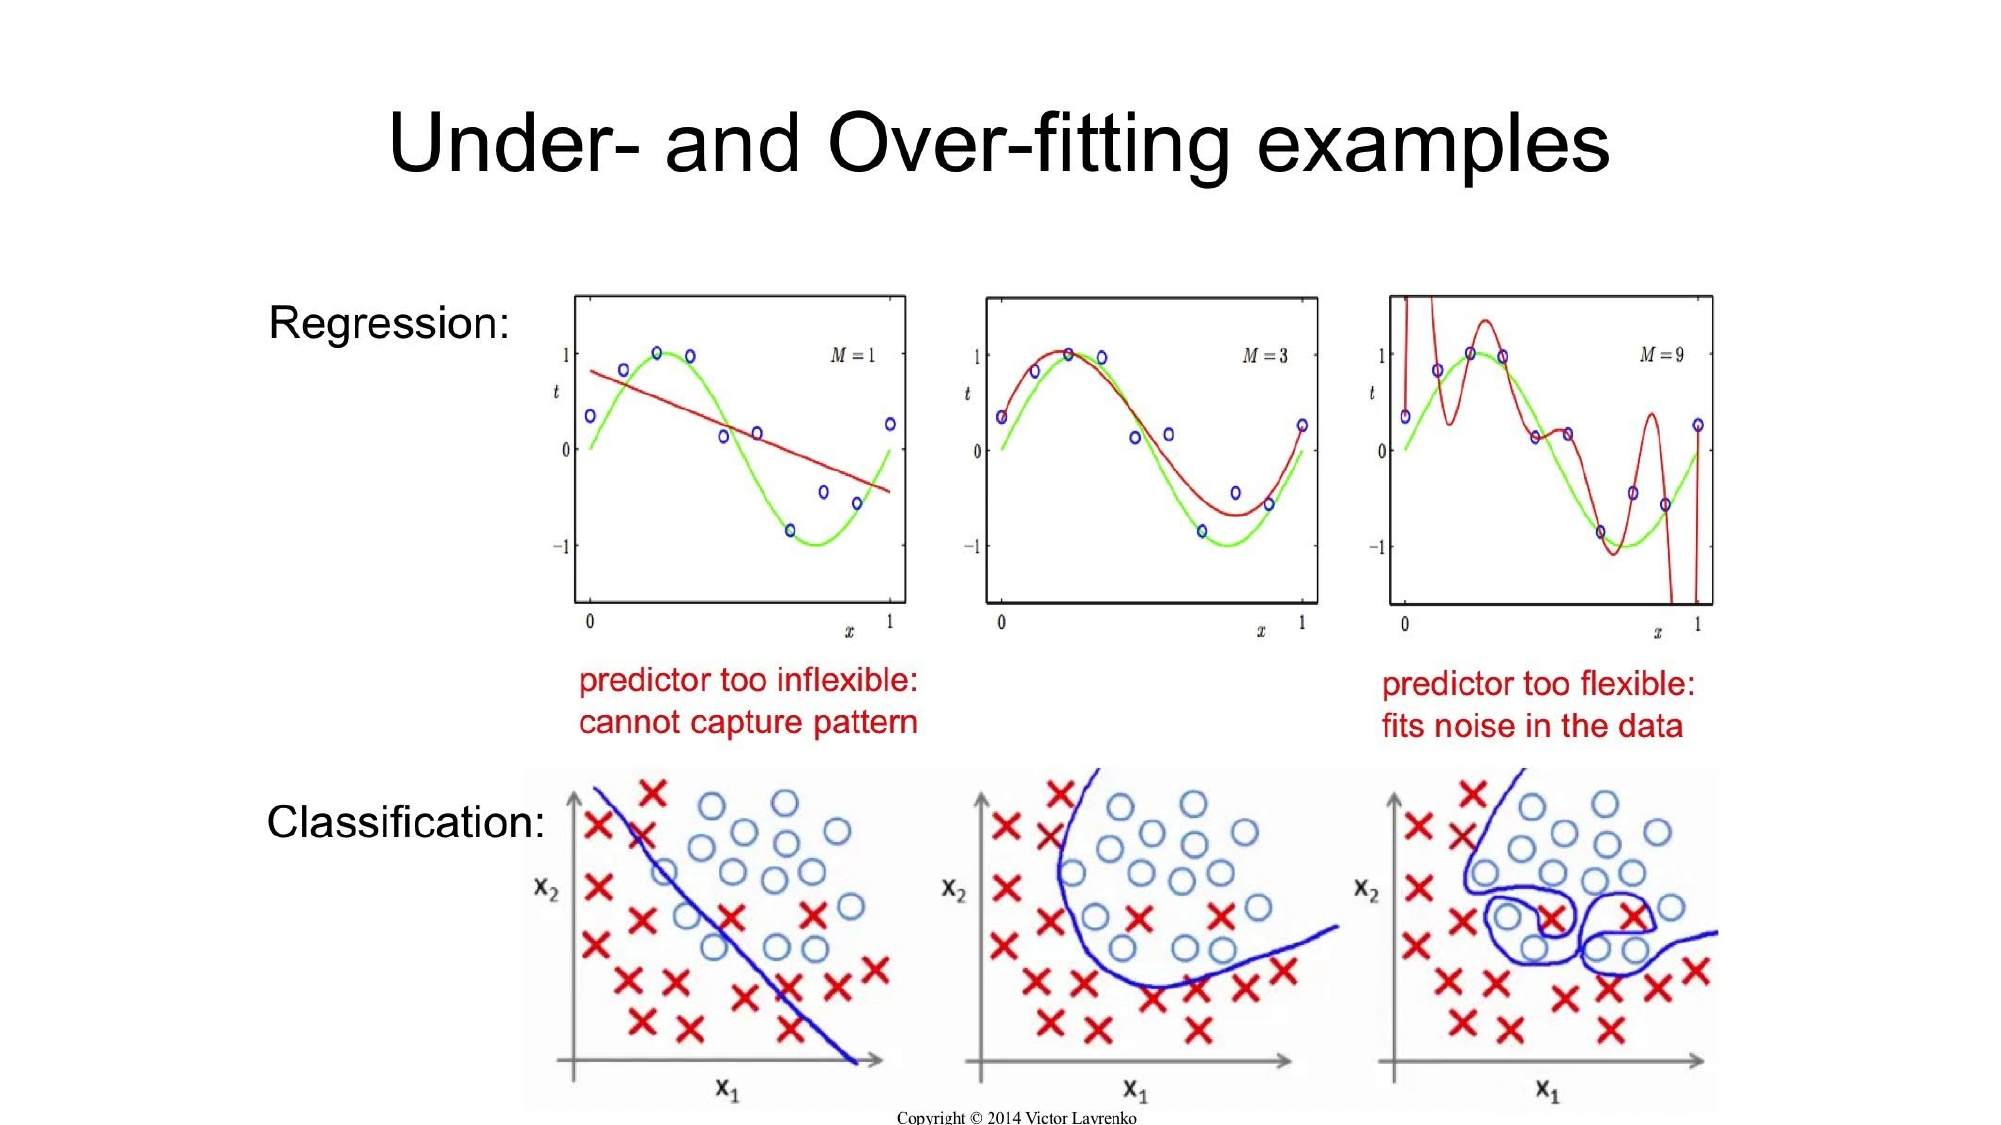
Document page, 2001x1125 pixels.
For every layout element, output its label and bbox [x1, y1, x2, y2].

picture [249, 0, 1750, 1125]
